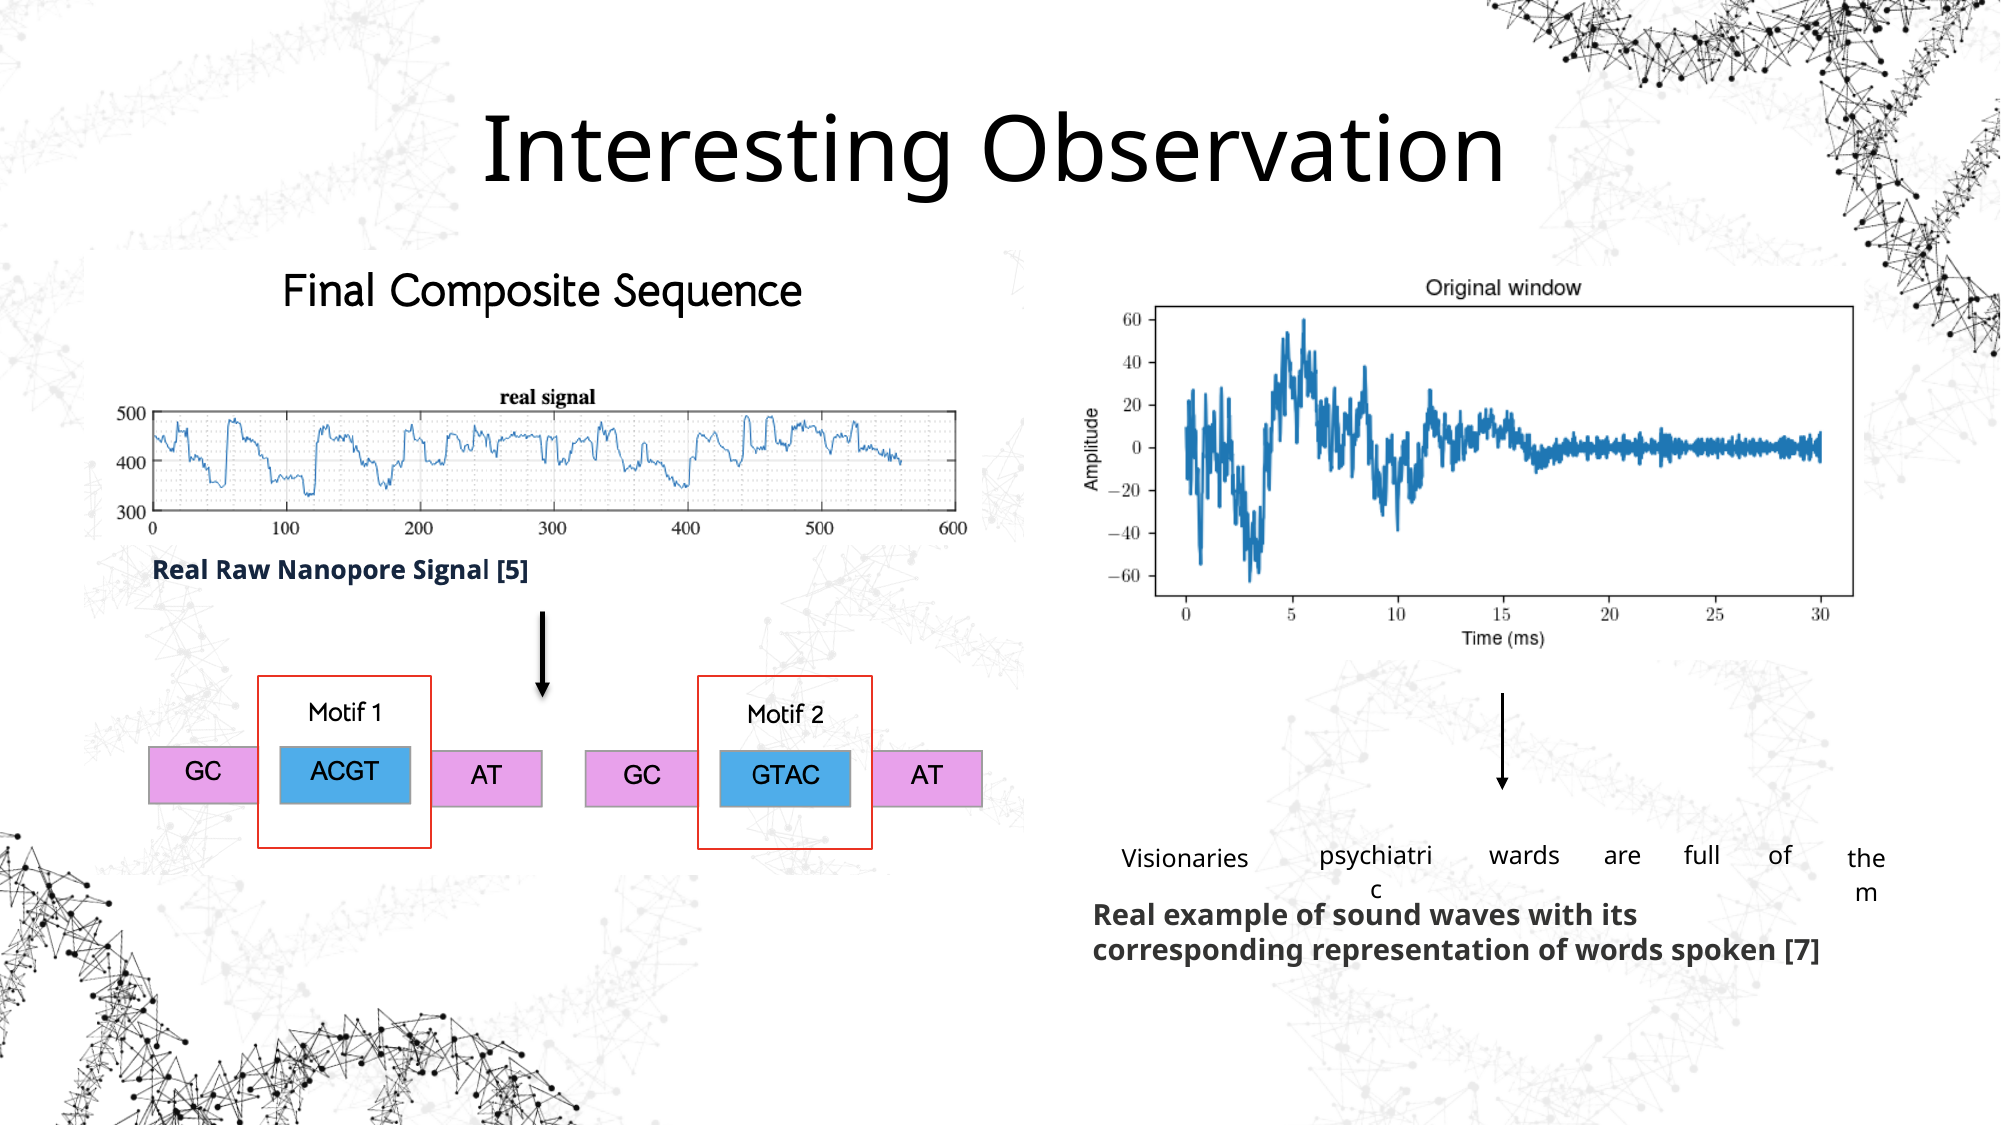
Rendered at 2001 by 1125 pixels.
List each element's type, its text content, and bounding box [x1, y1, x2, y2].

table_header them [1819, 831, 1915, 919]
title Interesting Observation [467, 87, 1533, 213]
text_box Real example of sound waves with its corresponding representation of words spoken [7] [1077, 889, 1864, 974]
table_header wards [1465, 828, 1584, 882]
table_header of [1741, 828, 1819, 882]
table_header psychiatric [1294, 828, 1459, 889]
table_header Visionaries [1100, 831, 1271, 885]
picture [0, 0, 1286, 1125]
picture [962, 0, 2001, 1125]
table_header are [1584, 828, 1662, 882]
table_header full [1663, 828, 1741, 882]
